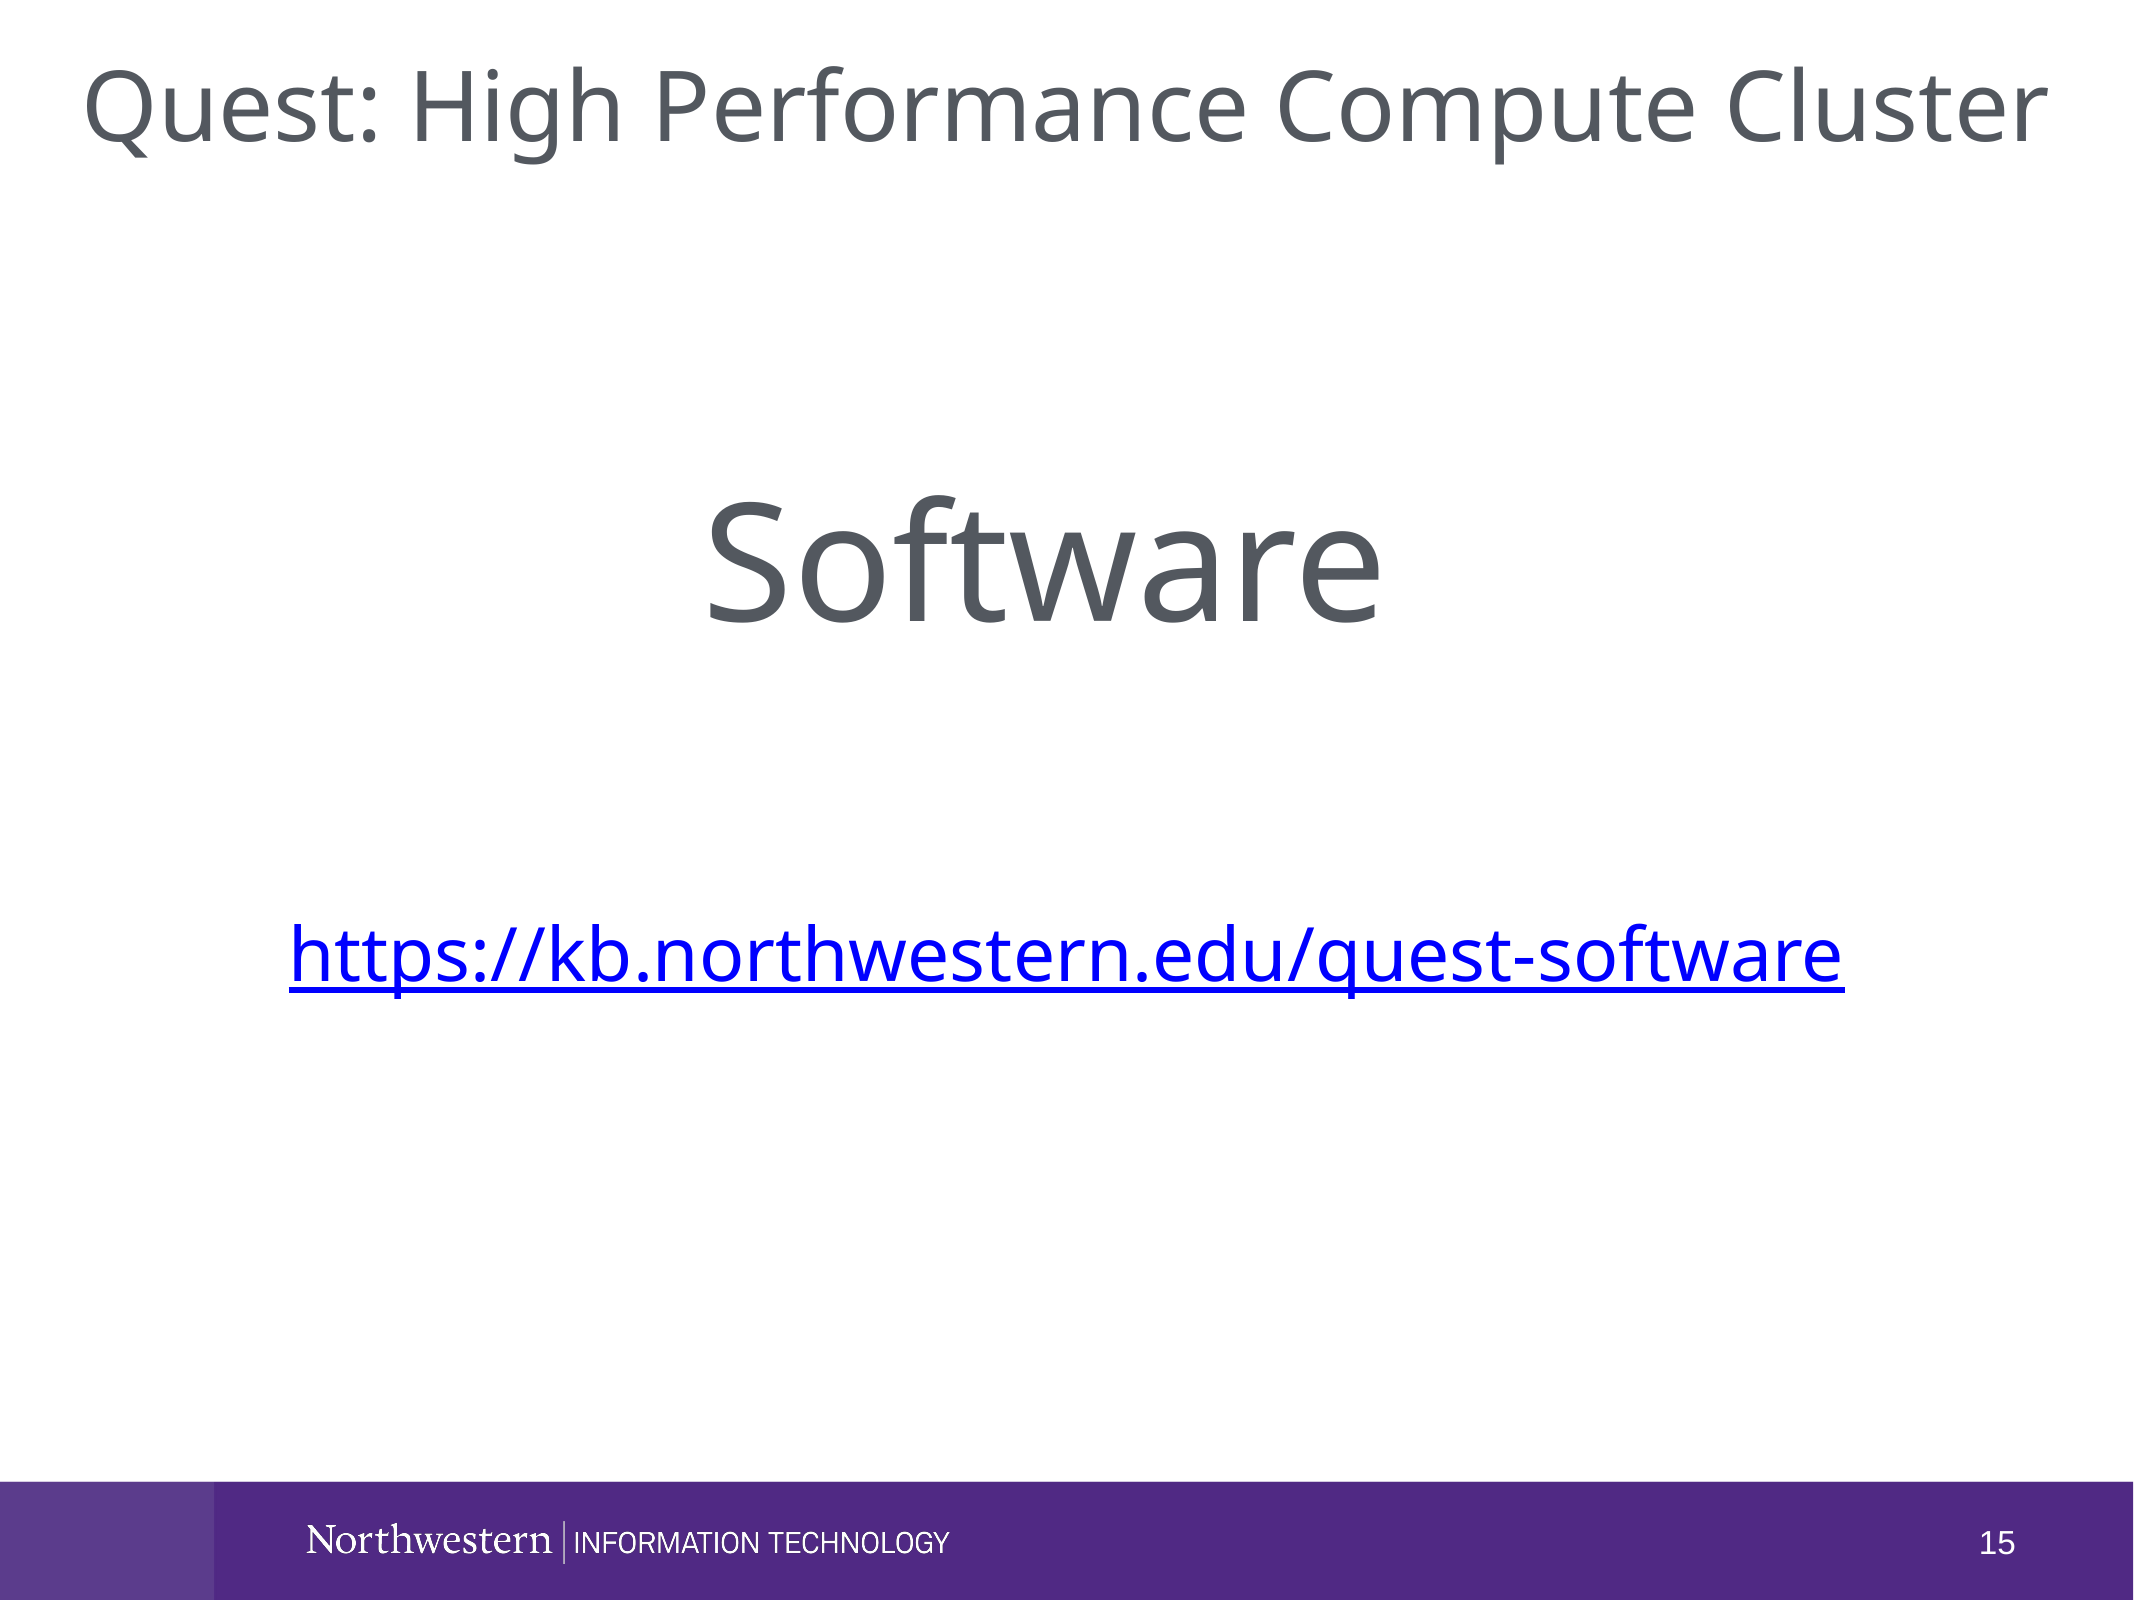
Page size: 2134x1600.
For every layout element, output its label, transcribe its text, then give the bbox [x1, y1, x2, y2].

text_box Quest: High Performance Compute Cluster [73, 35, 2060, 170]
text_box https://kb.northwestern.edu/quest-software [280, 898, 1854, 1018]
slide_number 15 [1965, 1513, 2028, 1573]
picture [0, 0, 2134, 1600]
text_box Software [694, 448, 1439, 663]
